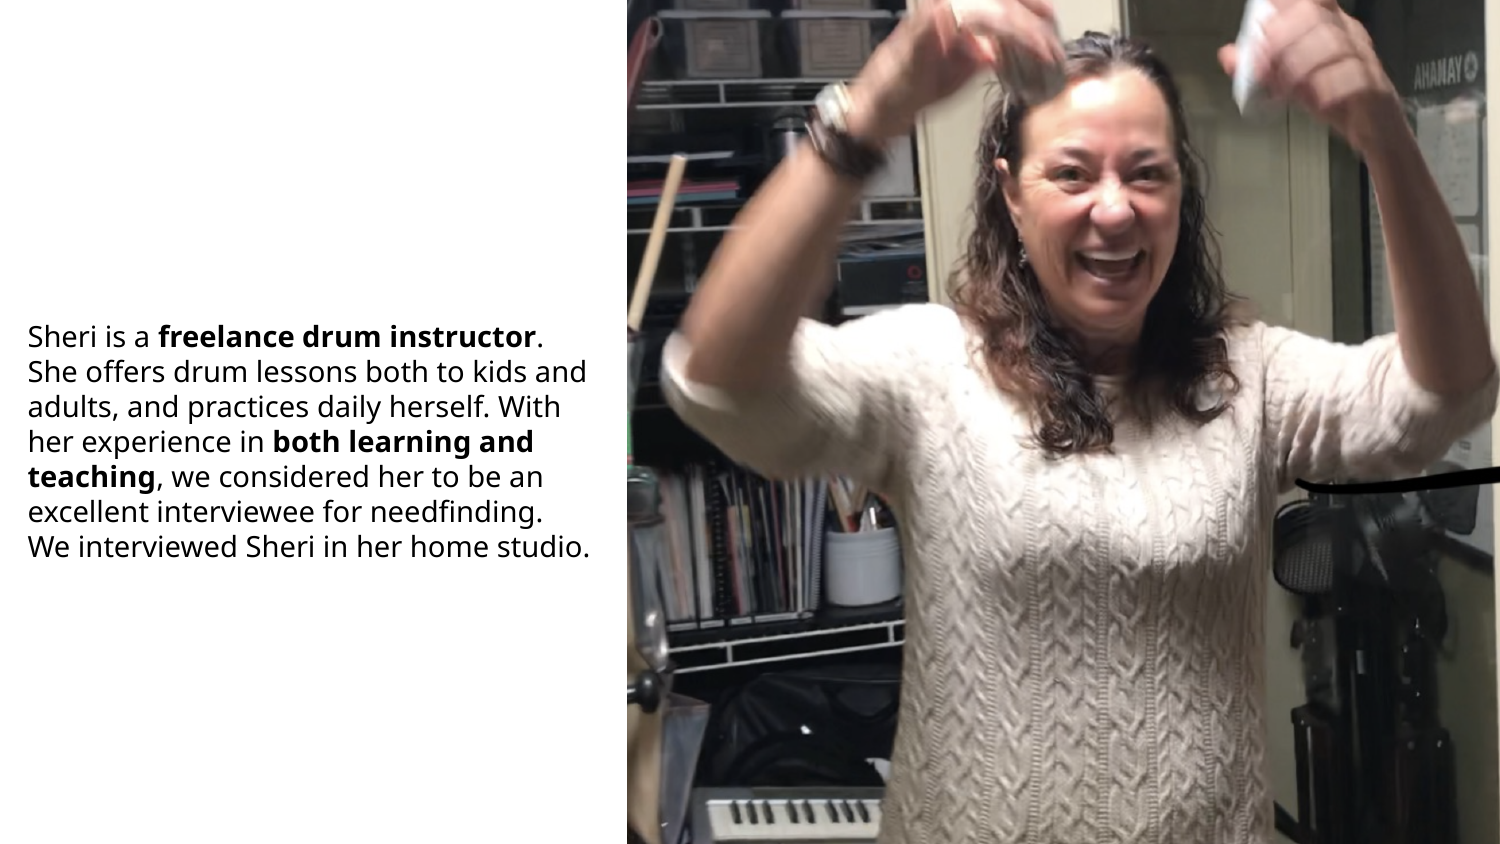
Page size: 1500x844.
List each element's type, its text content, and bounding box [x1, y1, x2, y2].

text_box Sheri is a freelance drum instructor. She offers drum lessons both to kids and adults, and practices daily herself. With her experience in both learning and teaching, we considered her to be an excellent interviewee for needfinding. We interviewed Sheri in her home studio. [12, 303, 607, 540]
picture [626, 0, 1500, 844]
